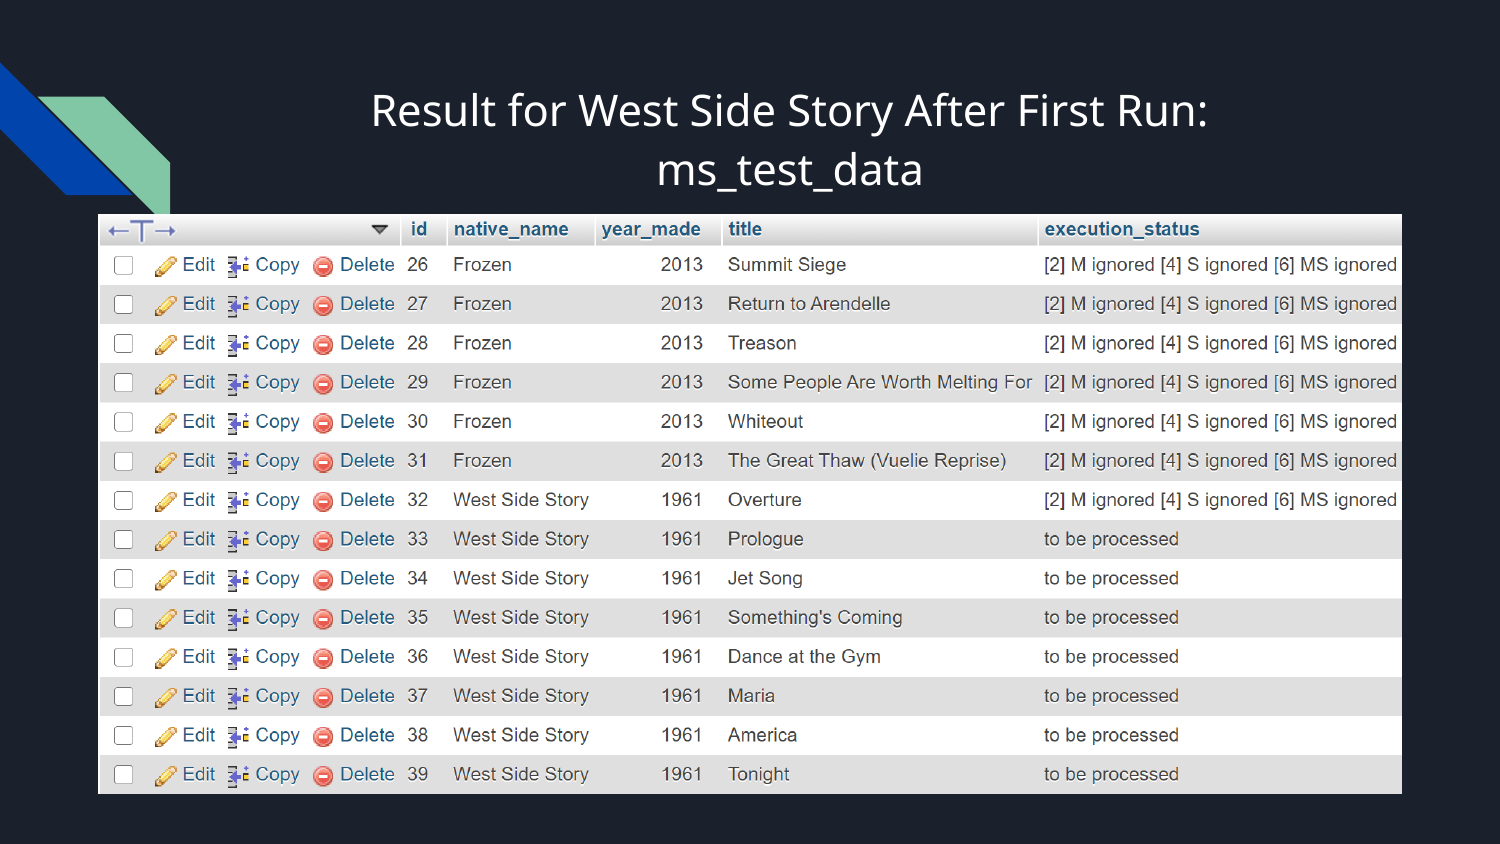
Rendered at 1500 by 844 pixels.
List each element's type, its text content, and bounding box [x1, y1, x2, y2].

title Result for West Side Story After First Run: ms_test_data [212, 64, 1368, 212]
picture [98, 214, 1402, 794]
